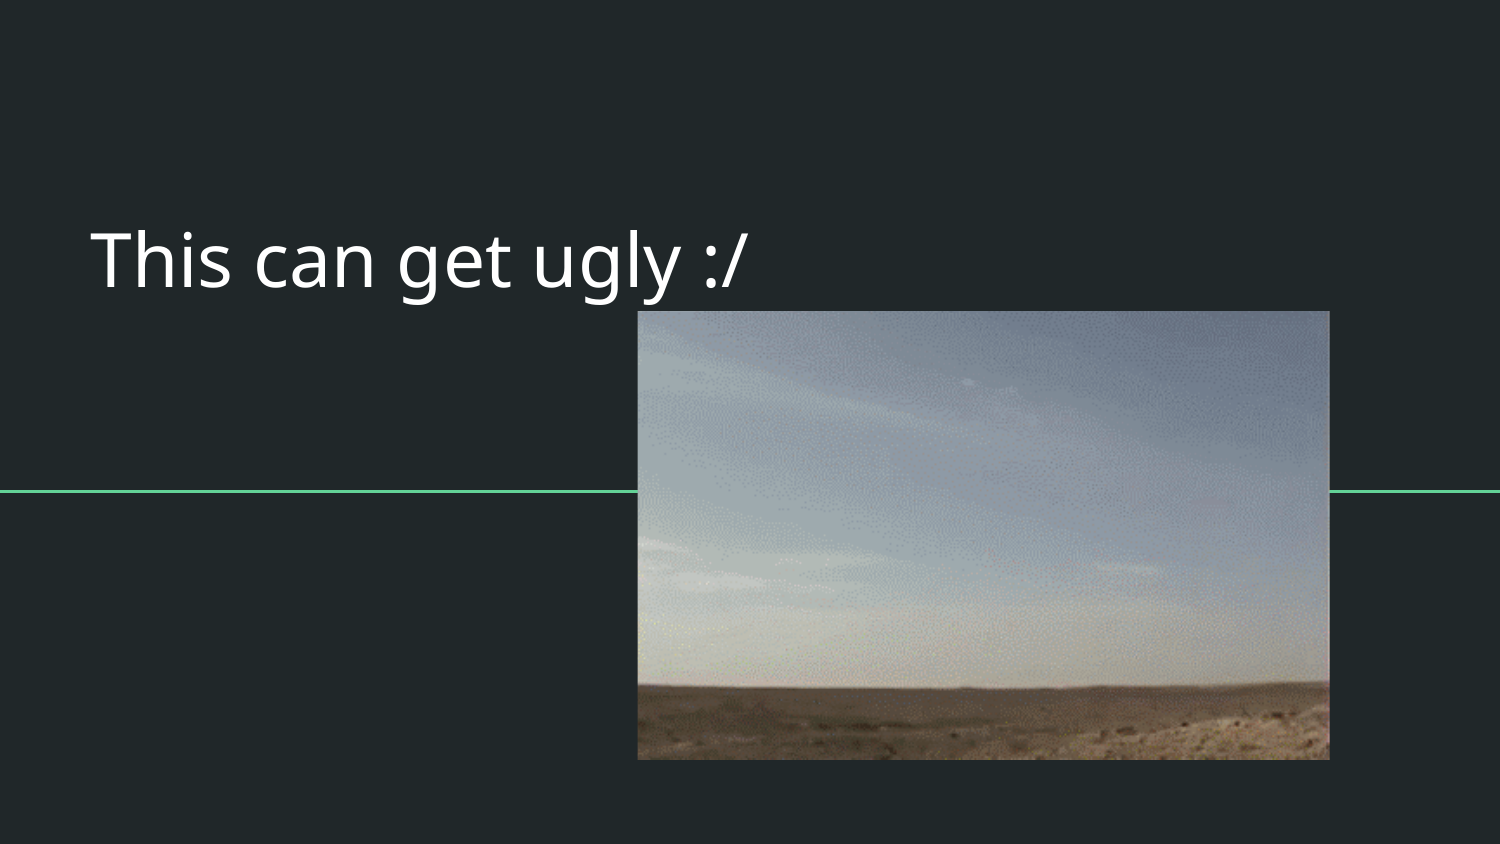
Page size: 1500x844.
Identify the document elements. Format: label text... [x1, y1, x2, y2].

picture [637, 311, 1330, 761]
title This can get ugly :/ [75, 151, 818, 318]
